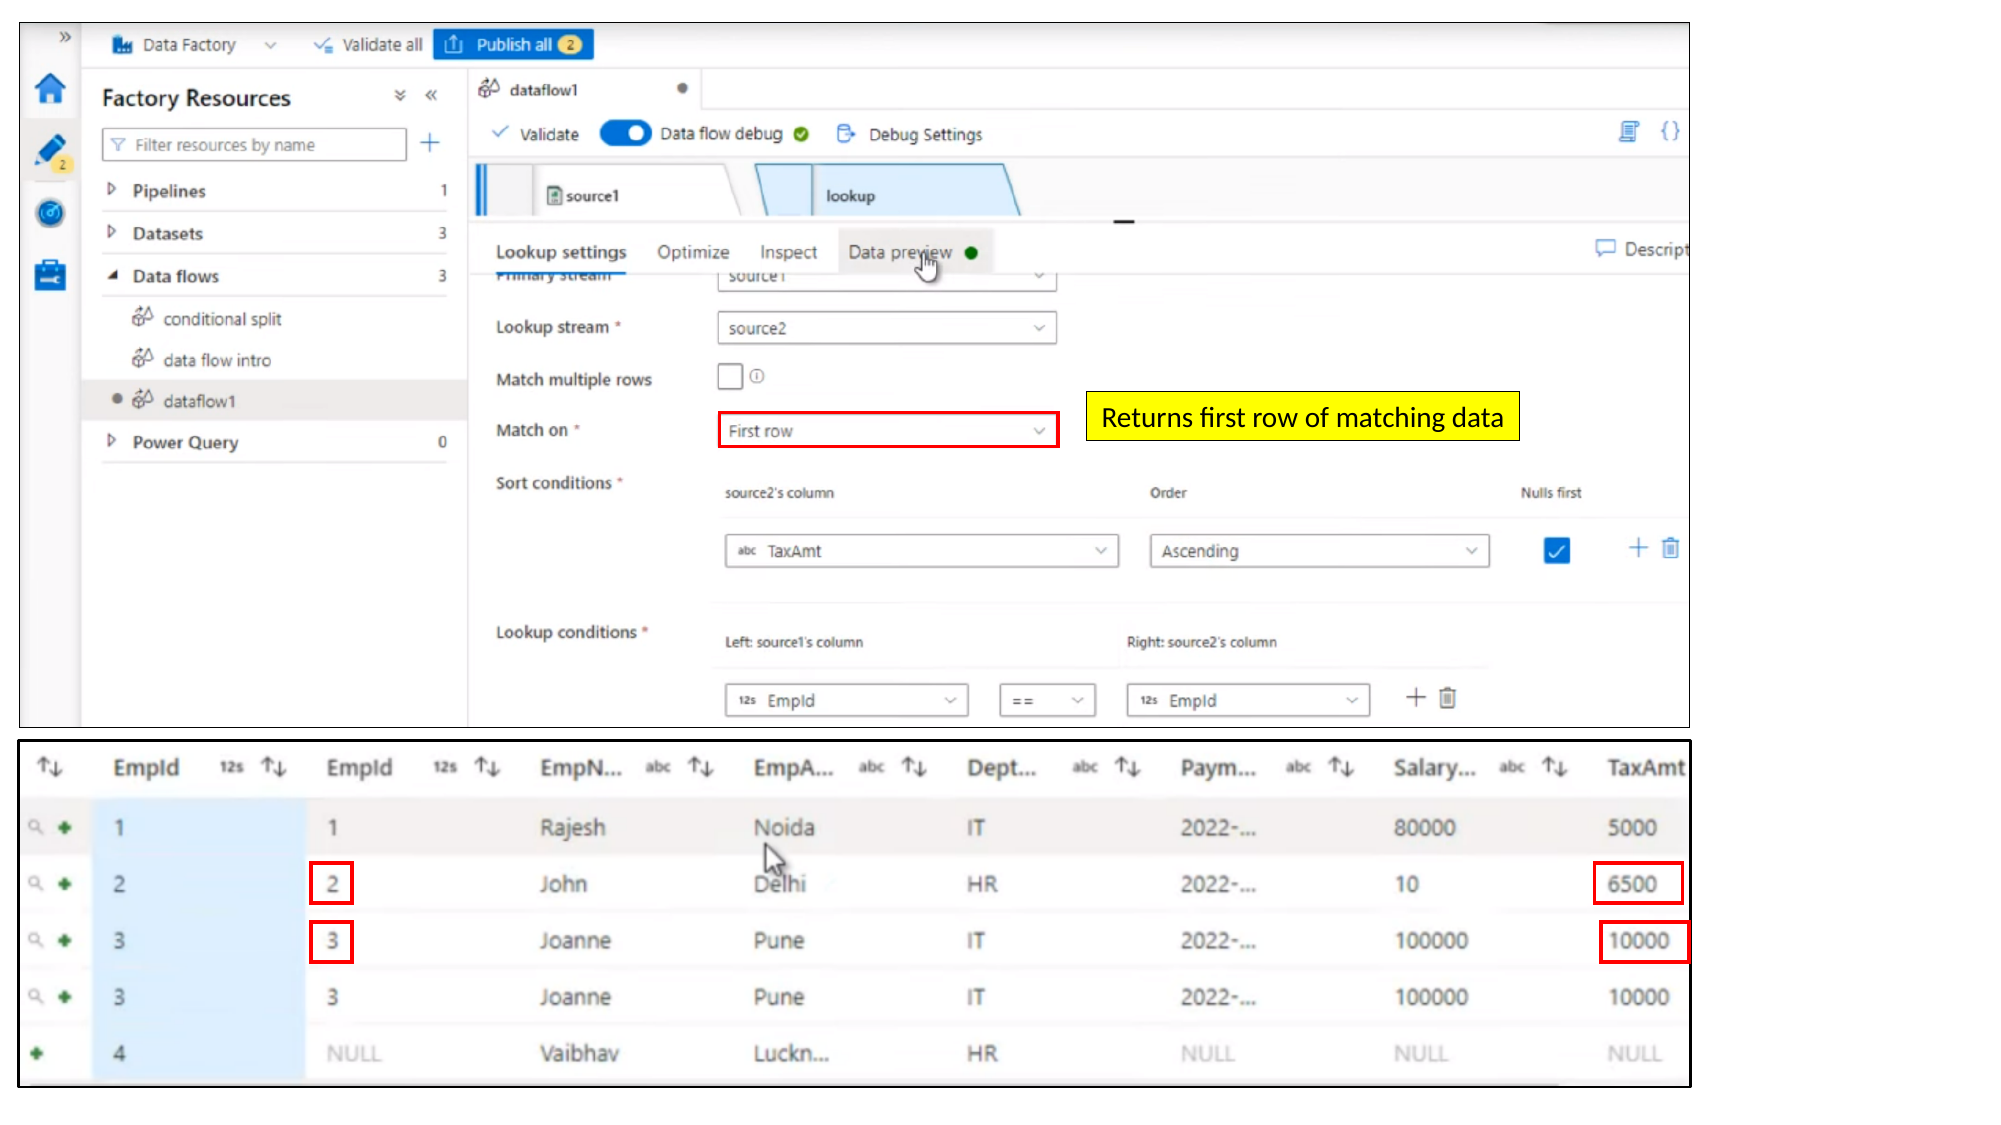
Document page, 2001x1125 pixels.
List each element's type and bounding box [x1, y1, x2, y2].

picture [19, 741, 1690, 1086]
picture [19, 22, 1690, 728]
